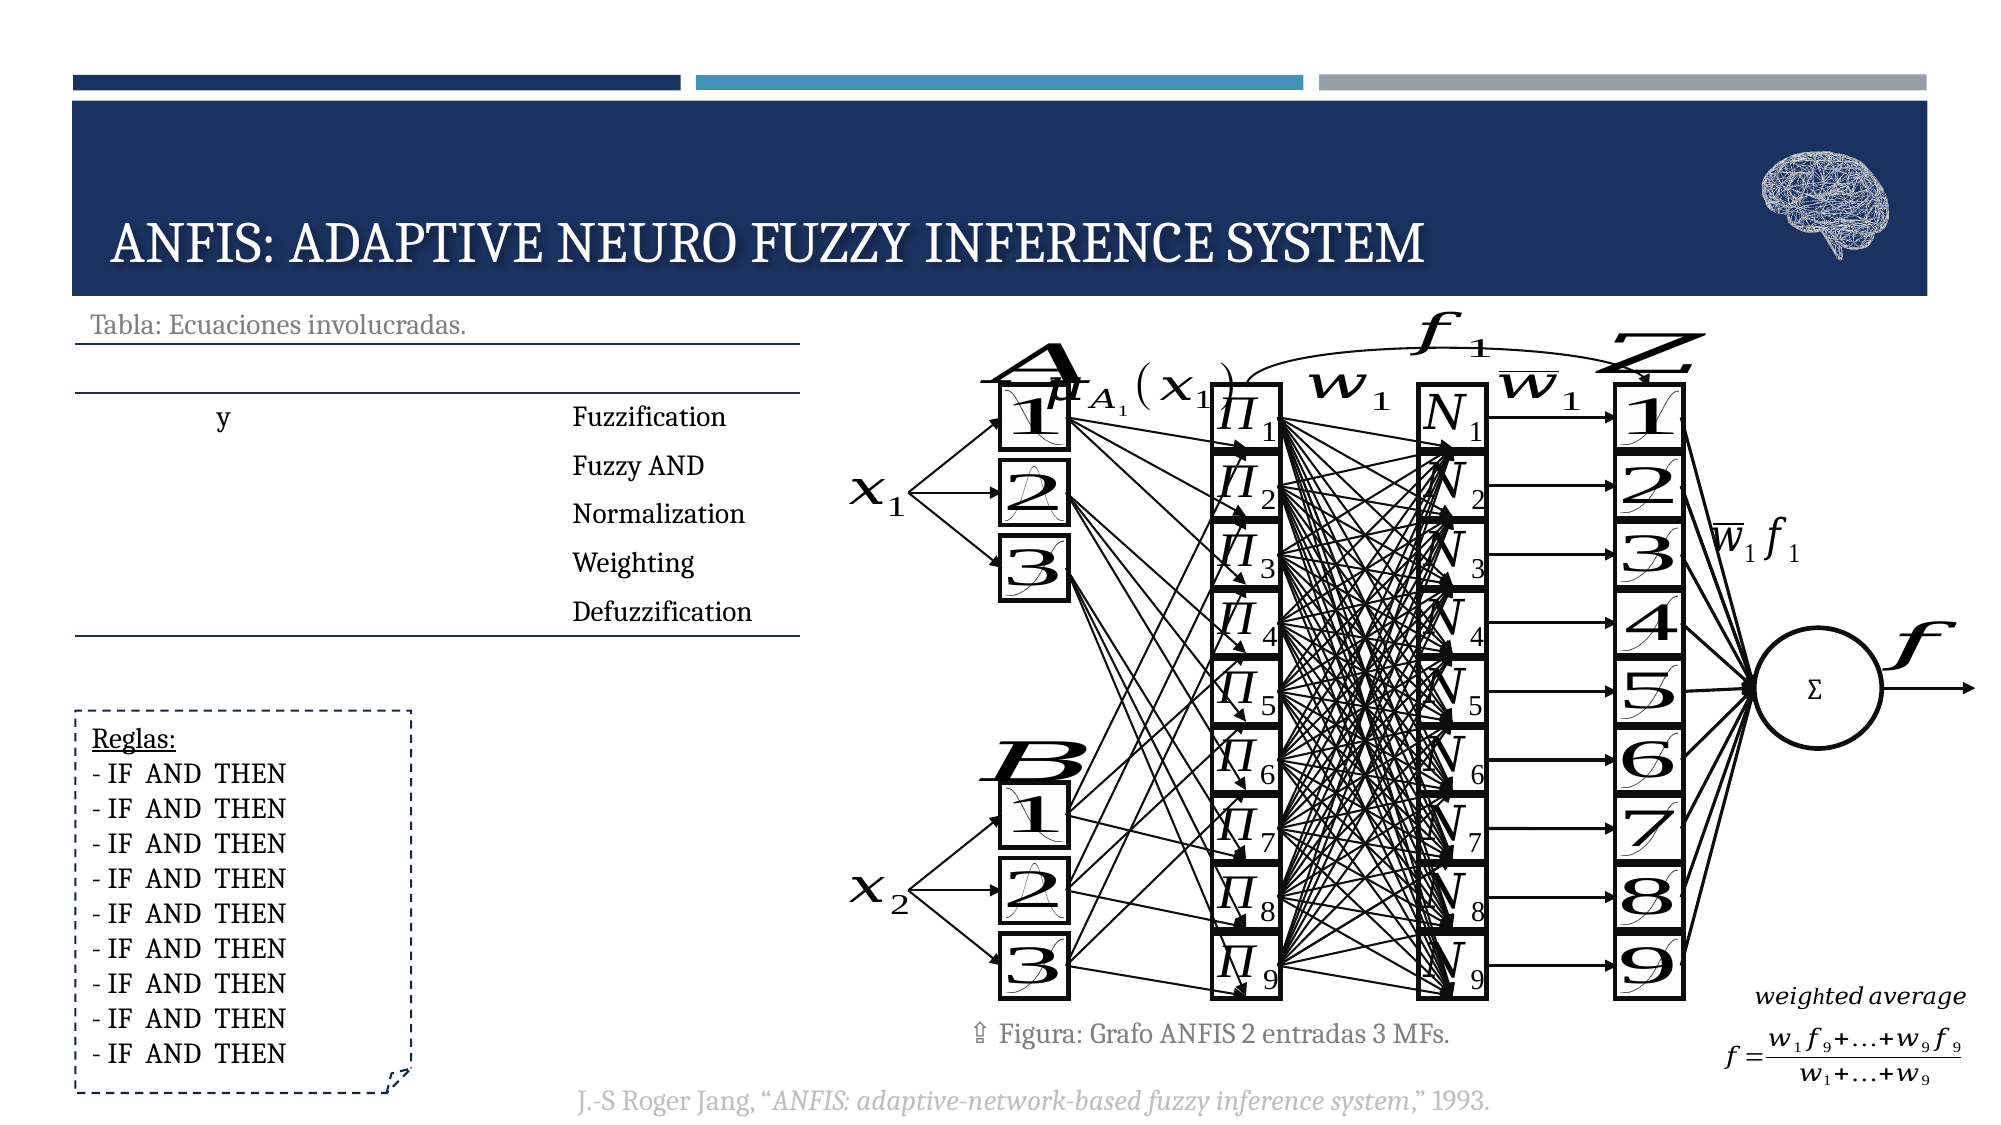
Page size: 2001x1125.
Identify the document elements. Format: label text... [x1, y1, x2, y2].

text_box Tabla: Ecuaciones involucradas. [75, 298, 637, 348]
text_box J.-S Roger Jang, “ANFIS: adaptive-network-based fuzzy inference system,” 1993. [503, 1073, 1570, 1125]
picture [1006, 787, 1064, 842]
picture [1620, 732, 1678, 788]
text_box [1066, 485, 1215, 554]
picture [1620, 801, 1678, 856]
picture [1006, 863, 1064, 918]
picture [1620, 595, 1678, 651]
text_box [1681, 485, 1755, 688]
picture [1620, 664, 1678, 719]
picture [1620, 869, 1678, 925]
picture [1005, 540, 1064, 596]
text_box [908, 815, 1003, 890]
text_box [1277, 554, 1421, 622]
picture [1005, 389, 1064, 445]
text_box ∑ [1755, 626, 1883, 750]
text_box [1066, 554, 1215, 622]
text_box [908, 492, 1003, 568]
picture [1620, 938, 1678, 993]
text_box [908, 417, 1003, 492]
text_box ⇪ Figura: Grafo ANFIS 2 entradas 3 MFs. [953, 1007, 1573, 1057]
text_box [1681, 688, 1755, 898]
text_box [1066, 898, 1215, 966]
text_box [1066, 759, 1215, 815]
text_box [1681, 898, 1755, 966]
picture [1620, 458, 1678, 513]
picture [1006, 938, 1064, 993]
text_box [1681, 417, 1755, 485]
title ANFIS: Adaptive Neuro Fuzzy Inference System [95, 115, 1905, 282]
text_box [1066, 890, 1215, 898]
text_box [1277, 898, 1421, 966]
picture [1750, 127, 1905, 282]
picture [1620, 527, 1678, 582]
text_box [908, 890, 1003, 966]
picture [1005, 465, 1064, 521]
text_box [75, 710, 412, 1093]
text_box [1066, 691, 1215, 759]
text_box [1066, 622, 1215, 691]
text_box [1066, 815, 1215, 829]
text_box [1277, 691, 1421, 898]
picture [1620, 390, 1679, 445]
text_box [1066, 417, 1215, 485]
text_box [1277, 485, 1421, 554]
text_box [1277, 417, 1421, 485]
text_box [1277, 622, 1421, 691]
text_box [1066, 829, 1215, 890]
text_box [1447, 185, 1451, 589]
